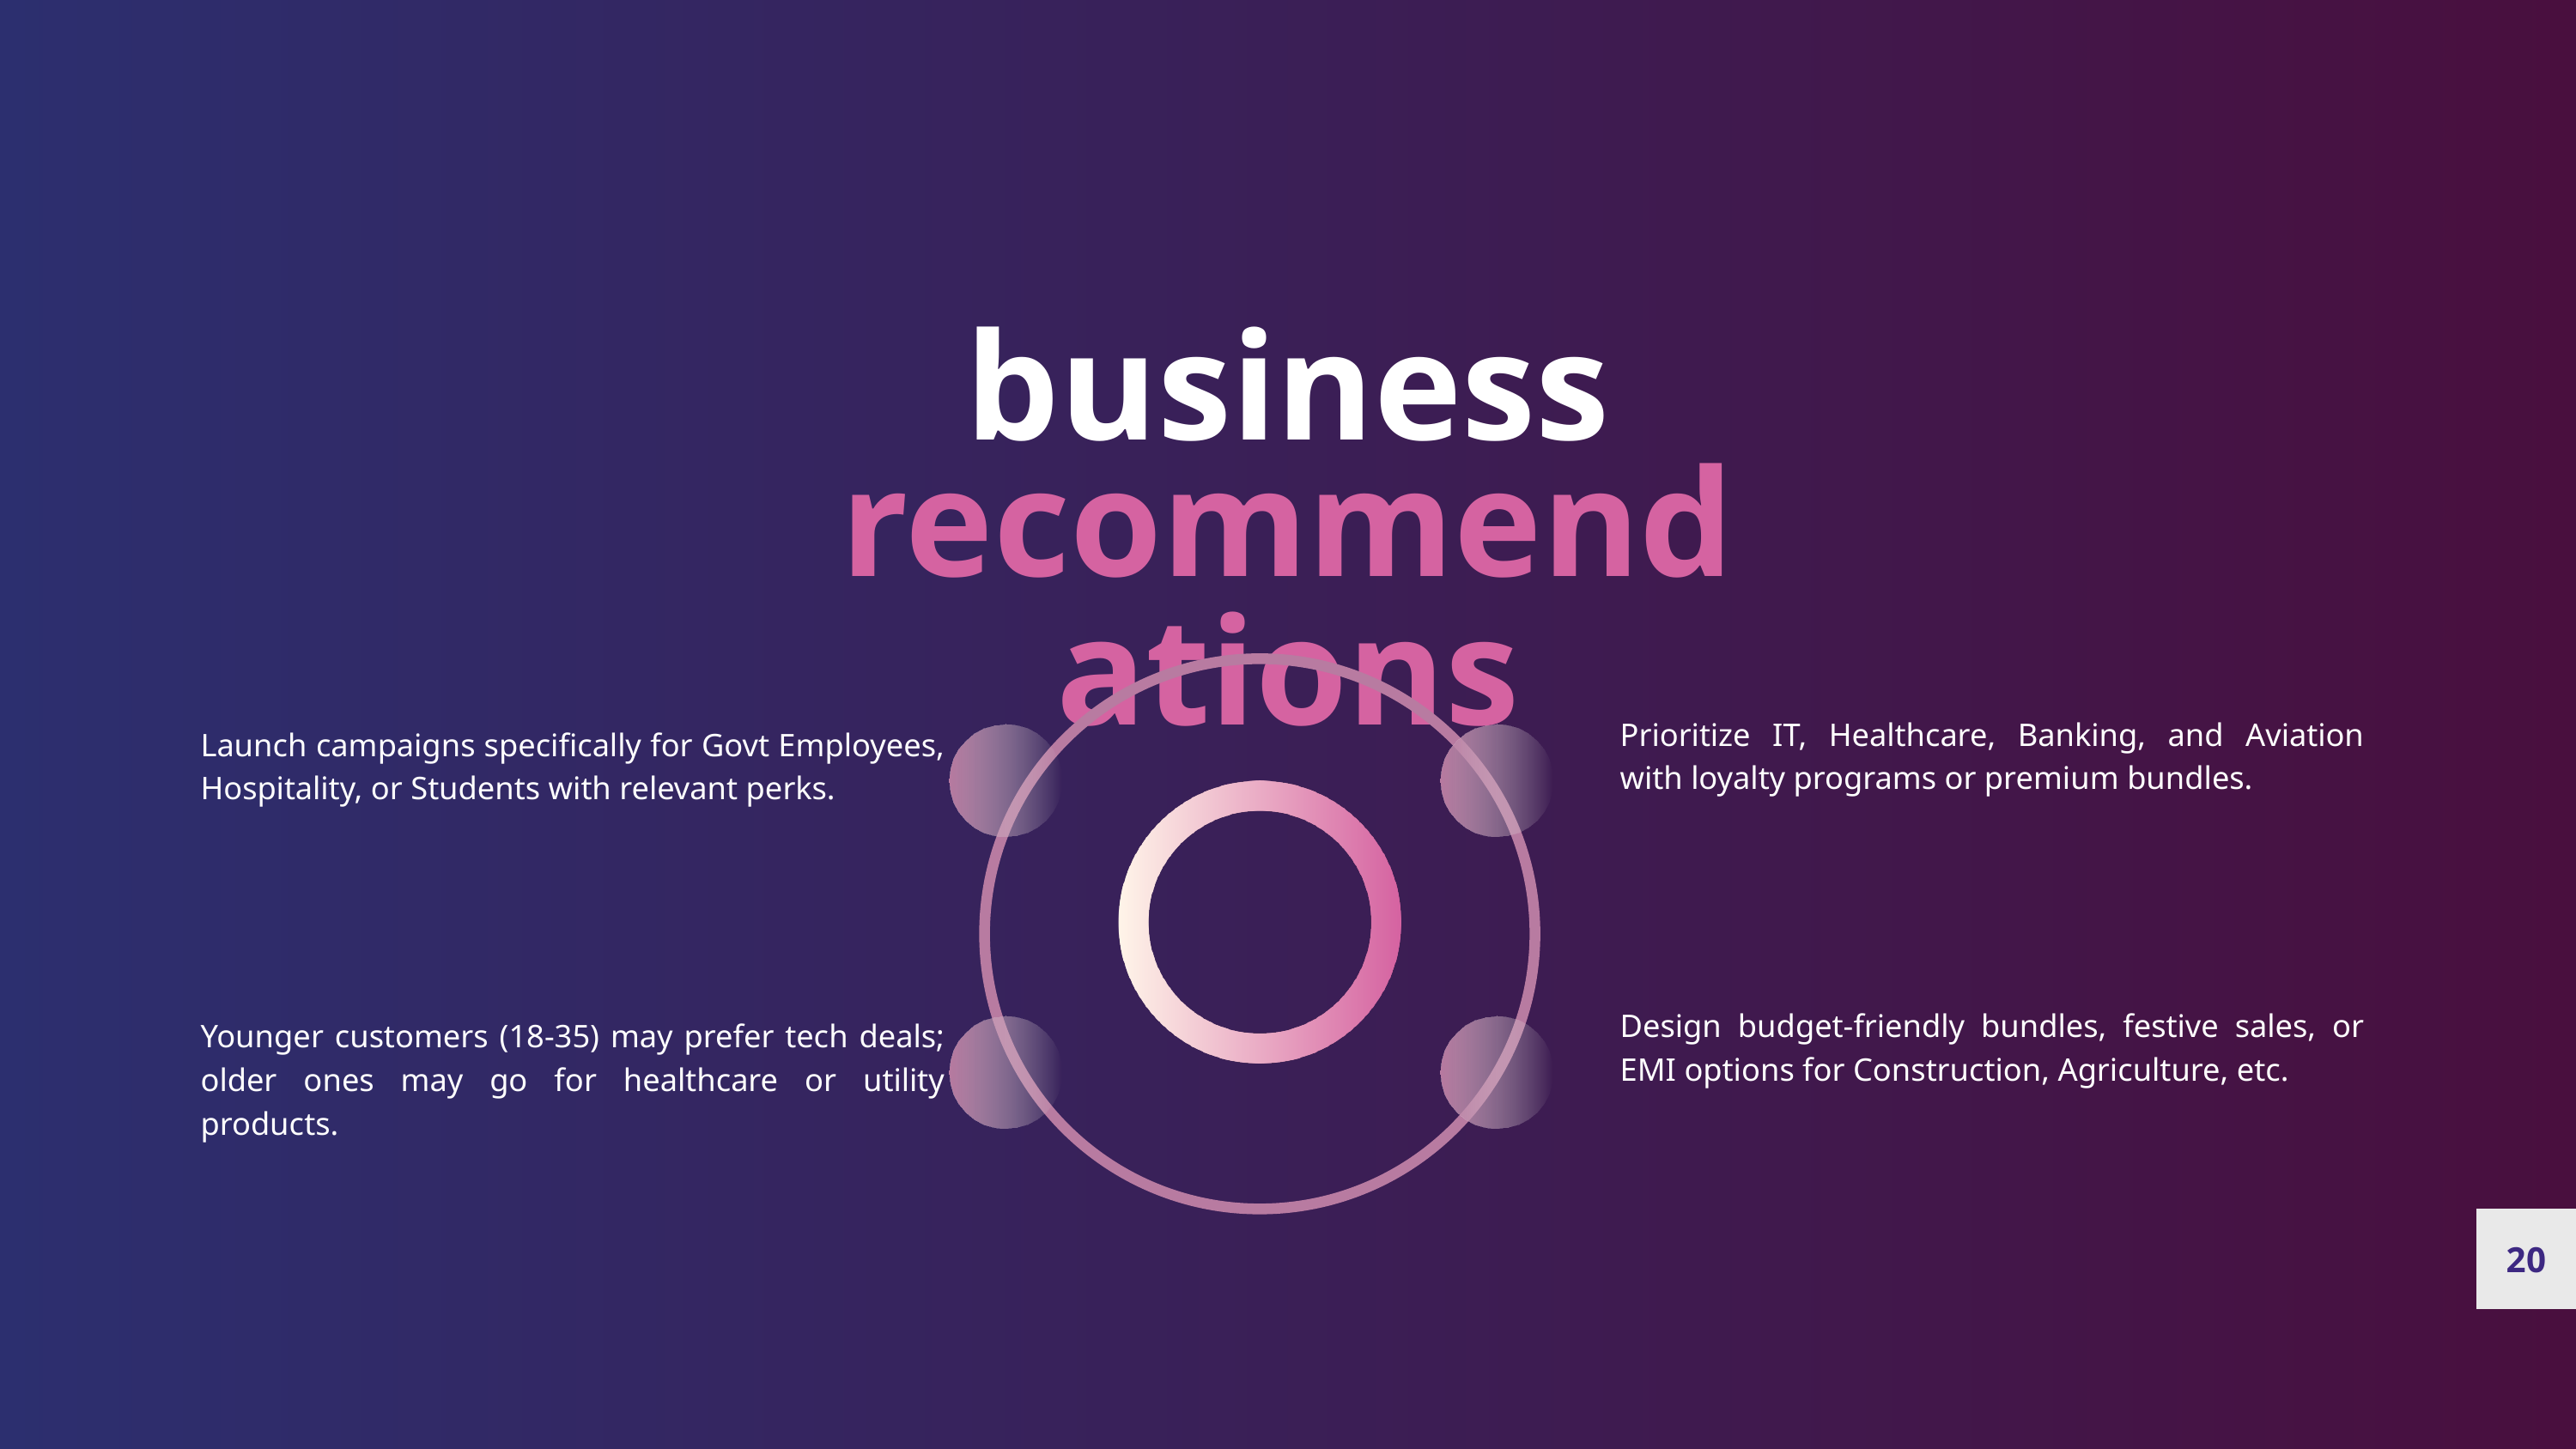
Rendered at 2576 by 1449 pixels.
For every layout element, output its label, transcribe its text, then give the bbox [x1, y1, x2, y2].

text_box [1439, 724, 1553, 837]
text_box business [908, 321, 1668, 457]
text_box Younger customers (18-35) may prefer tech deals; older ones may go for healthcare or utility products. [200, 1010, 945, 1142]
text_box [984, 658, 1535, 1210]
text_box Design budget-friendly bundles, festive sales, or EMI options for Construction, Agriculture, etc. [1619, 1000, 2365, 1088]
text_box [2476, 1209, 2576, 1309]
text_box Launch campaigns specifically for Govt Employees, Hospitality, or Students with relevant perks. [200, 718, 945, 806]
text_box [1439, 1016, 1553, 1129]
text_box recommendations [822, 457, 1754, 755]
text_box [948, 724, 1062, 837]
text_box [948, 1016, 1062, 1129]
text_box Prioritize IT, Healthcare, Banking, and Aviation with loyalty programs or premium bundles. [1619, 708, 2365, 796]
